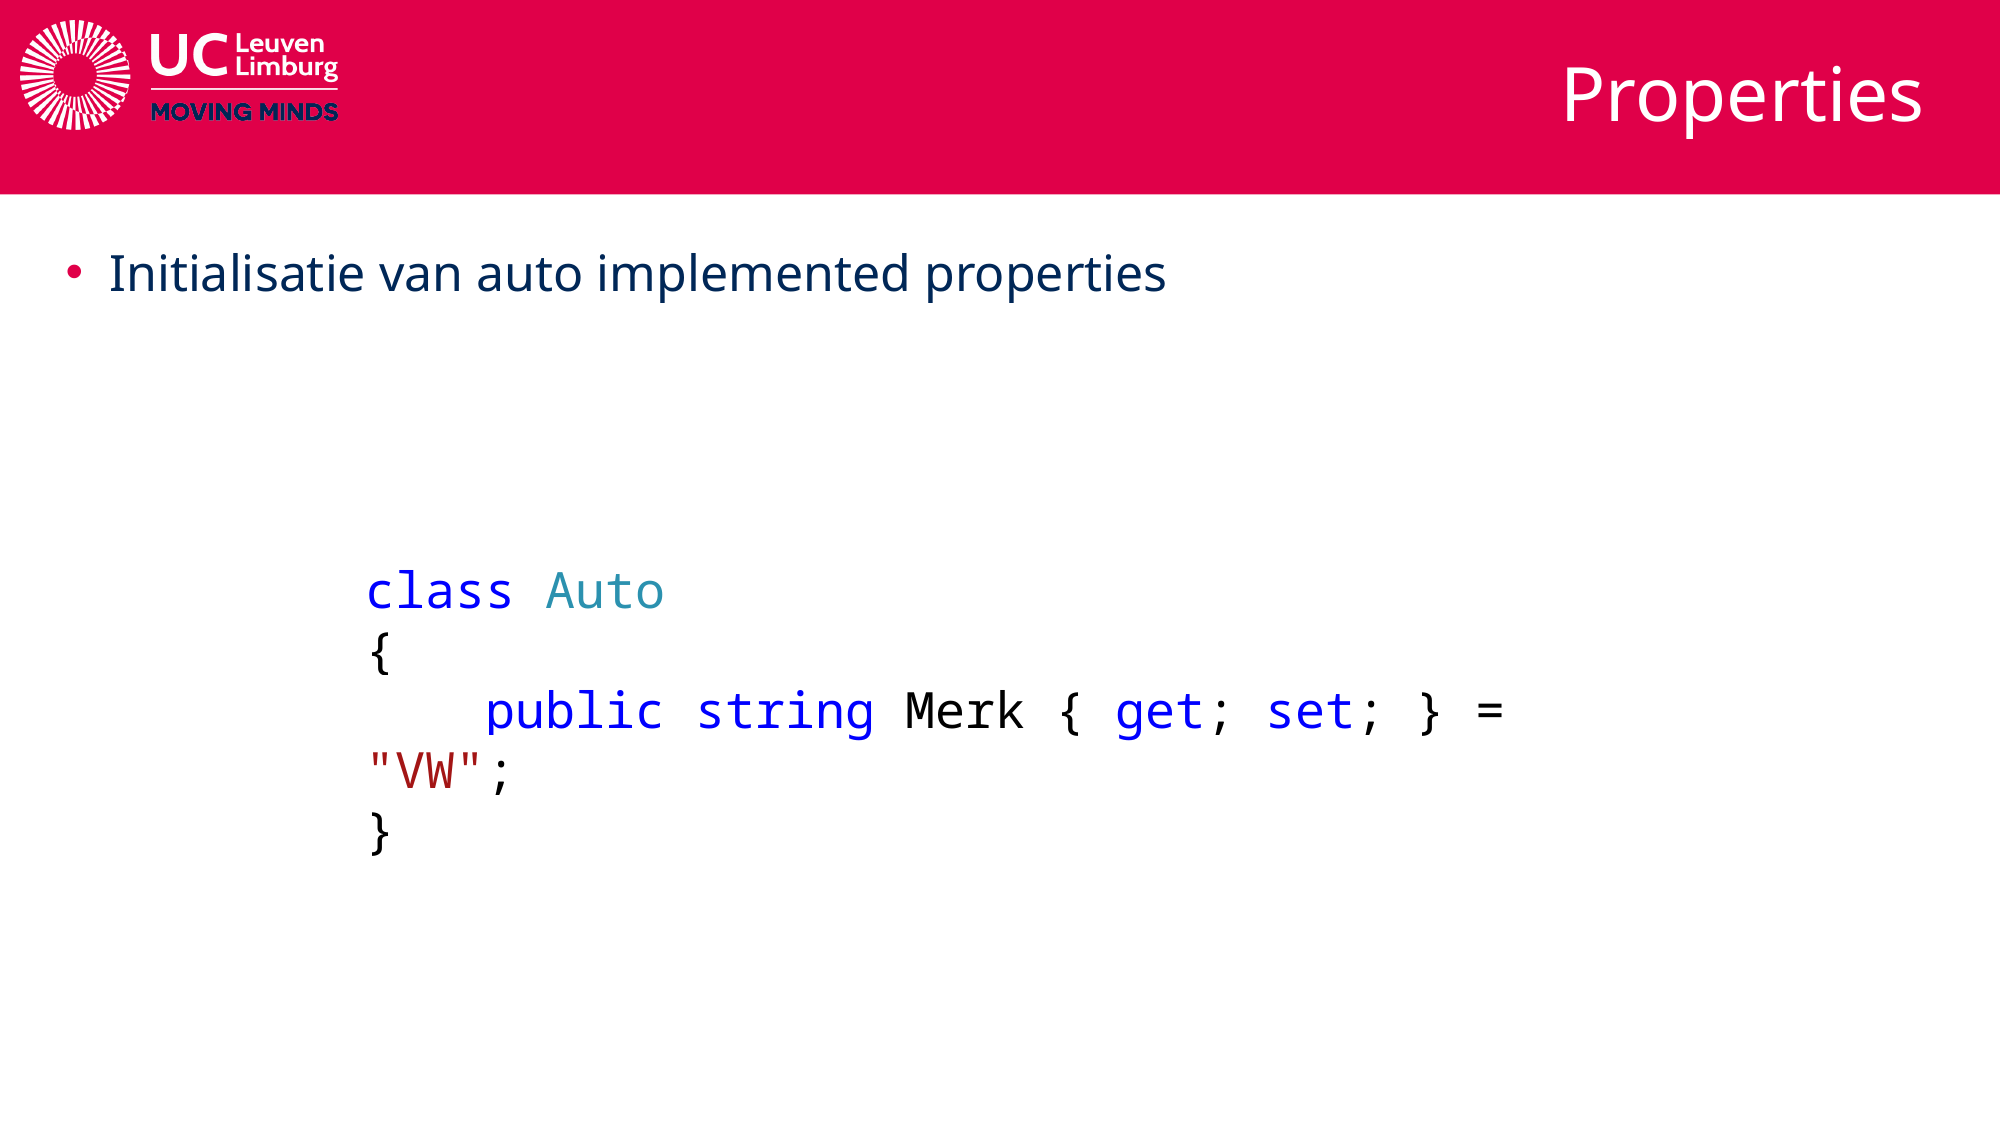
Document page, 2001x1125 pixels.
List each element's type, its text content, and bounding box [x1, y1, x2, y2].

list Initialisatie van auto implemented properties [50, 240, 1940, 1078]
title Properties [358, 0, 1940, 195]
picture [20, 20, 338, 130]
text_box class Auto { public string Merk { get; set; } = "VW"; } [350, 550, 1615, 866]
